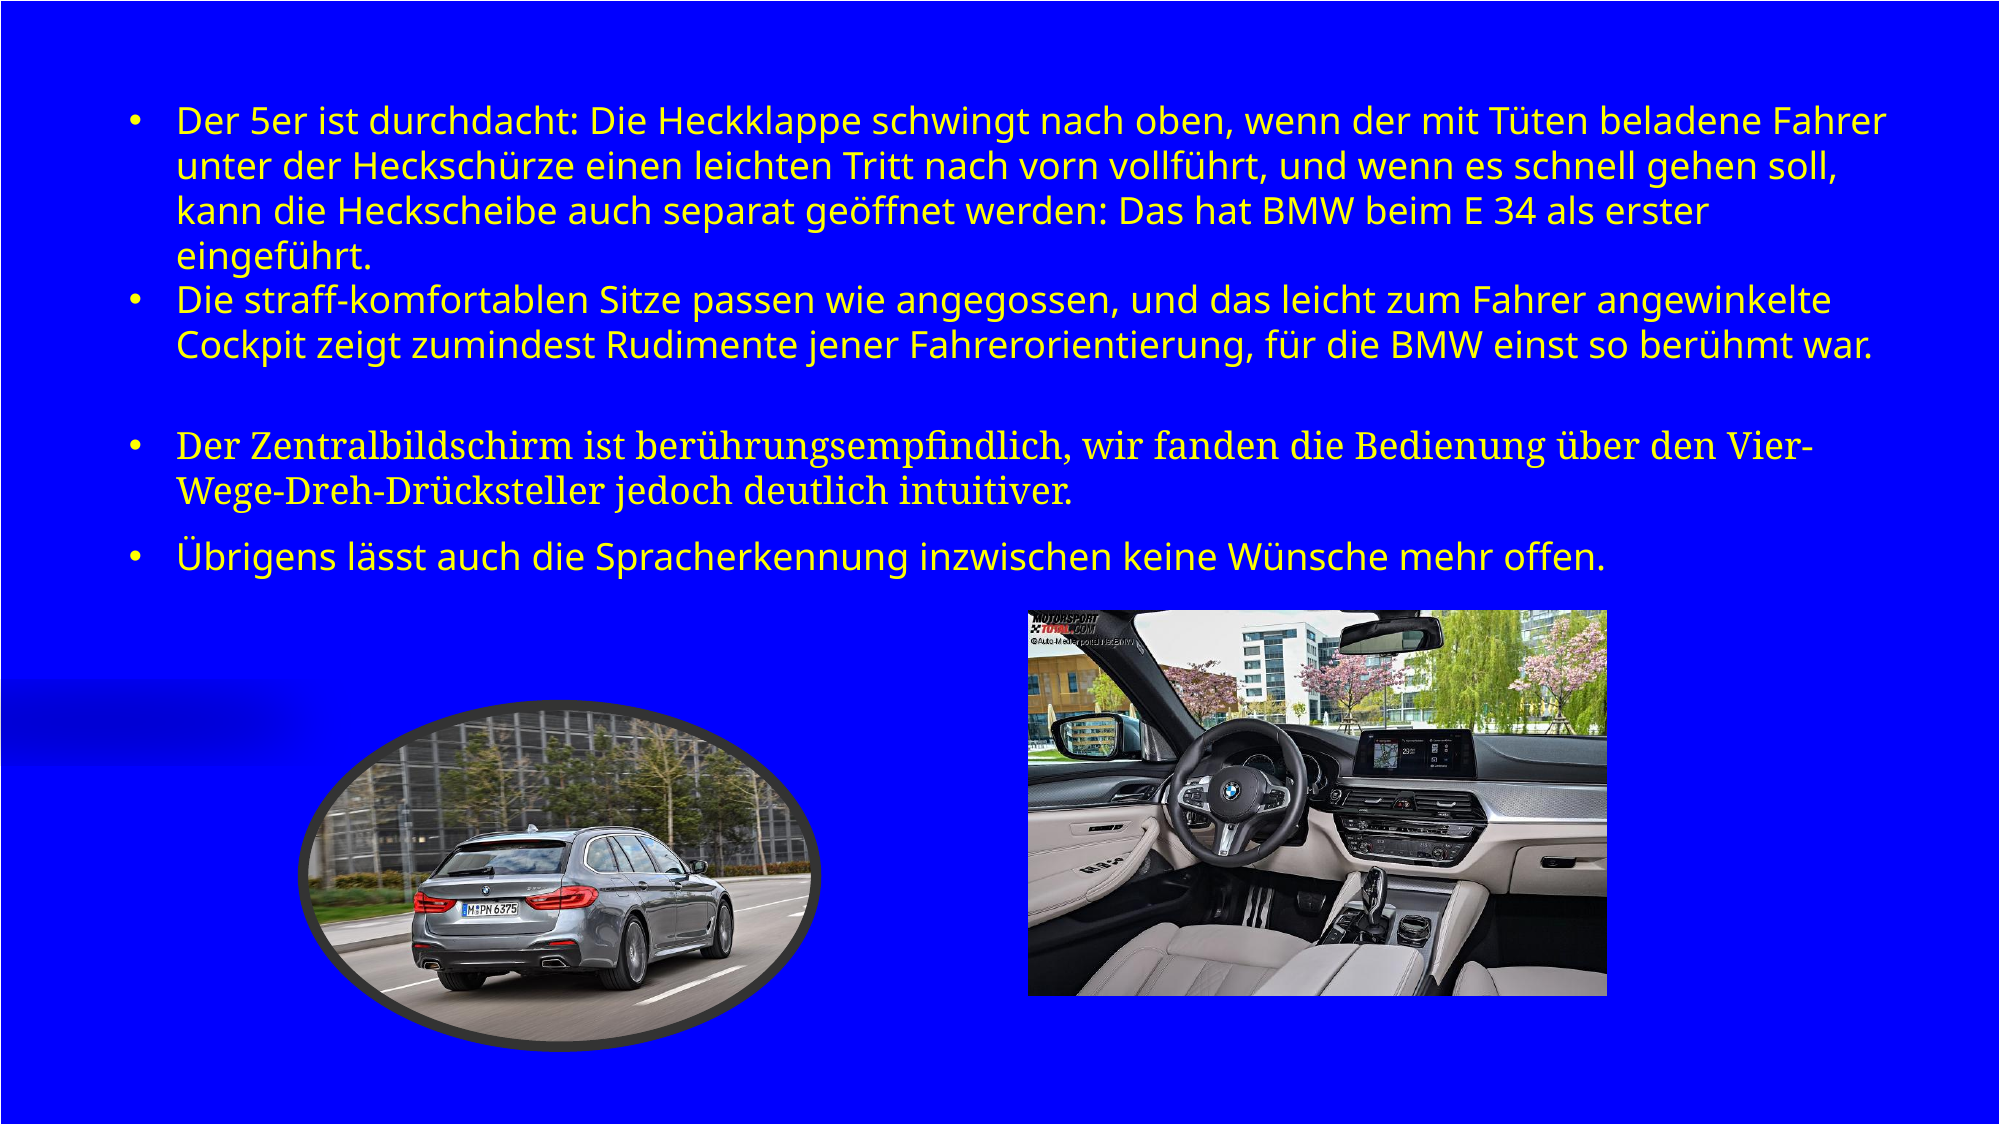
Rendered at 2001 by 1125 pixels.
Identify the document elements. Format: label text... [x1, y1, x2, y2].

picture [302, 705, 817, 1047]
text_box [0, 0, 2000, 1125]
picture [1028, 610, 1607, 996]
text_box Der 5er ist durchdacht: Die Heckklappe schwingt nach oben, wenn der mit Tüten beladene Fahrer unter der Heckschürze einen leichten Tritt nach vorn vollführt, und wenn es schnell gehen soll, kann die Heckscheibe auch separat geöffnet werden: Das hat BMW beim E 34 als erster eingeführt. [114, 89, 1910, 268]
text_box Der Zentralbildschirm ist berührungsempfindlich, wir fanden die Bedienung über den Vier-Wege-Dreh-Drücksteller jedoch deutlich intuitiver. [114, 414, 1922, 520]
text_box Die straff-komfortablen Sitze passen wie angegossen, und das leicht zum Fahrer angewinkelte Cockpit zeigt zumindest Rudimente jener Fahrerorientierung, für die BMW einst so berühmt war. [114, 268, 1922, 374]
text_box Übrigens lässt auch die Spracherkennung inzwischen keine Wünsche mehr offen. [114, 525, 1934, 586]
